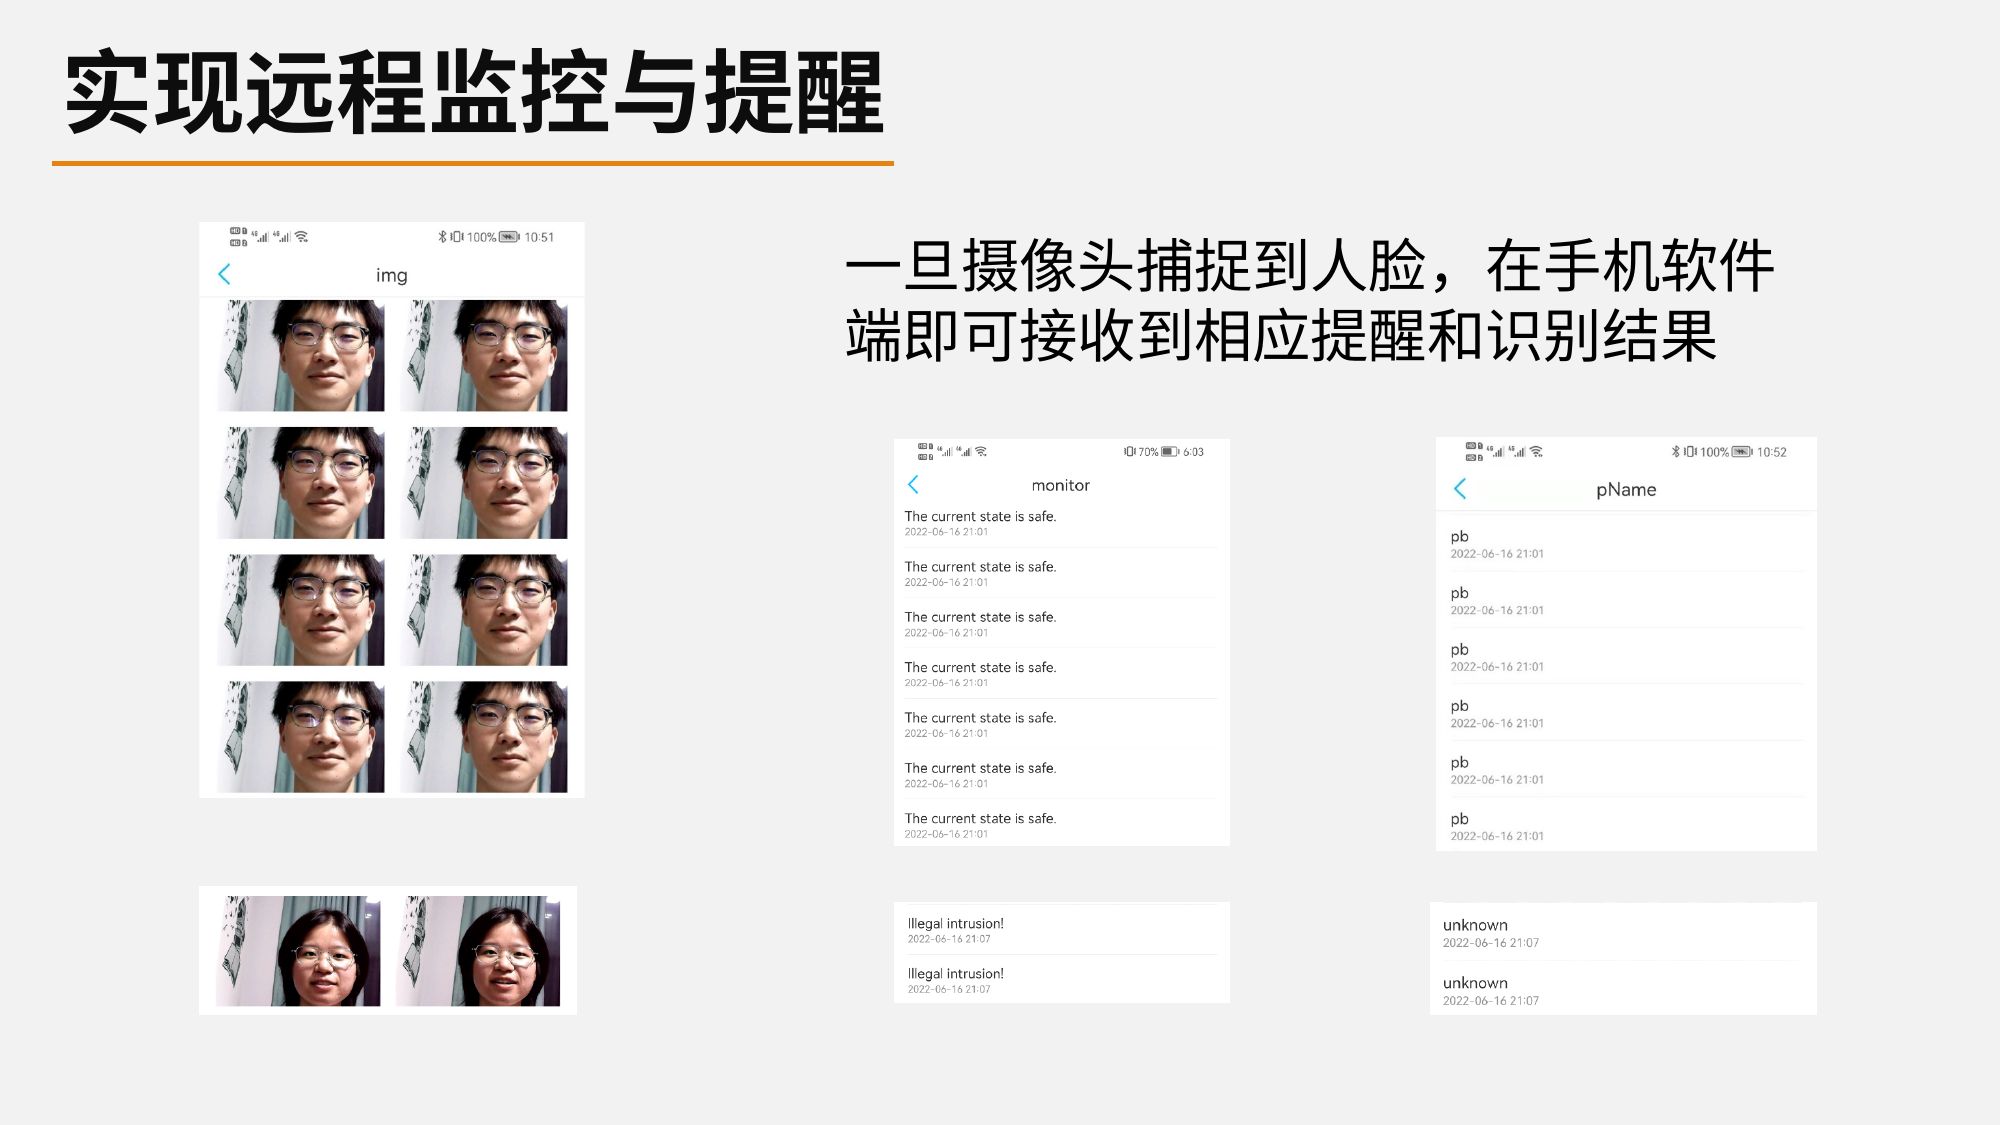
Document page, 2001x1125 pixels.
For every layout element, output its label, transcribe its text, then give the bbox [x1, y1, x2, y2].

text_box 一旦摄像头捕捉到人脸，在手机软件端即可接收到相应提醒和识别结果 [829, 222, 1817, 377]
text_box 实现远程监控与提醒 [46, 27, 903, 153]
picture [1435, 437, 1817, 851]
picture [894, 902, 1230, 1003]
picture [1430, 902, 1817, 1016]
picture [894, 439, 1230, 846]
picture [199, 222, 585, 798]
picture [199, 886, 577, 1016]
